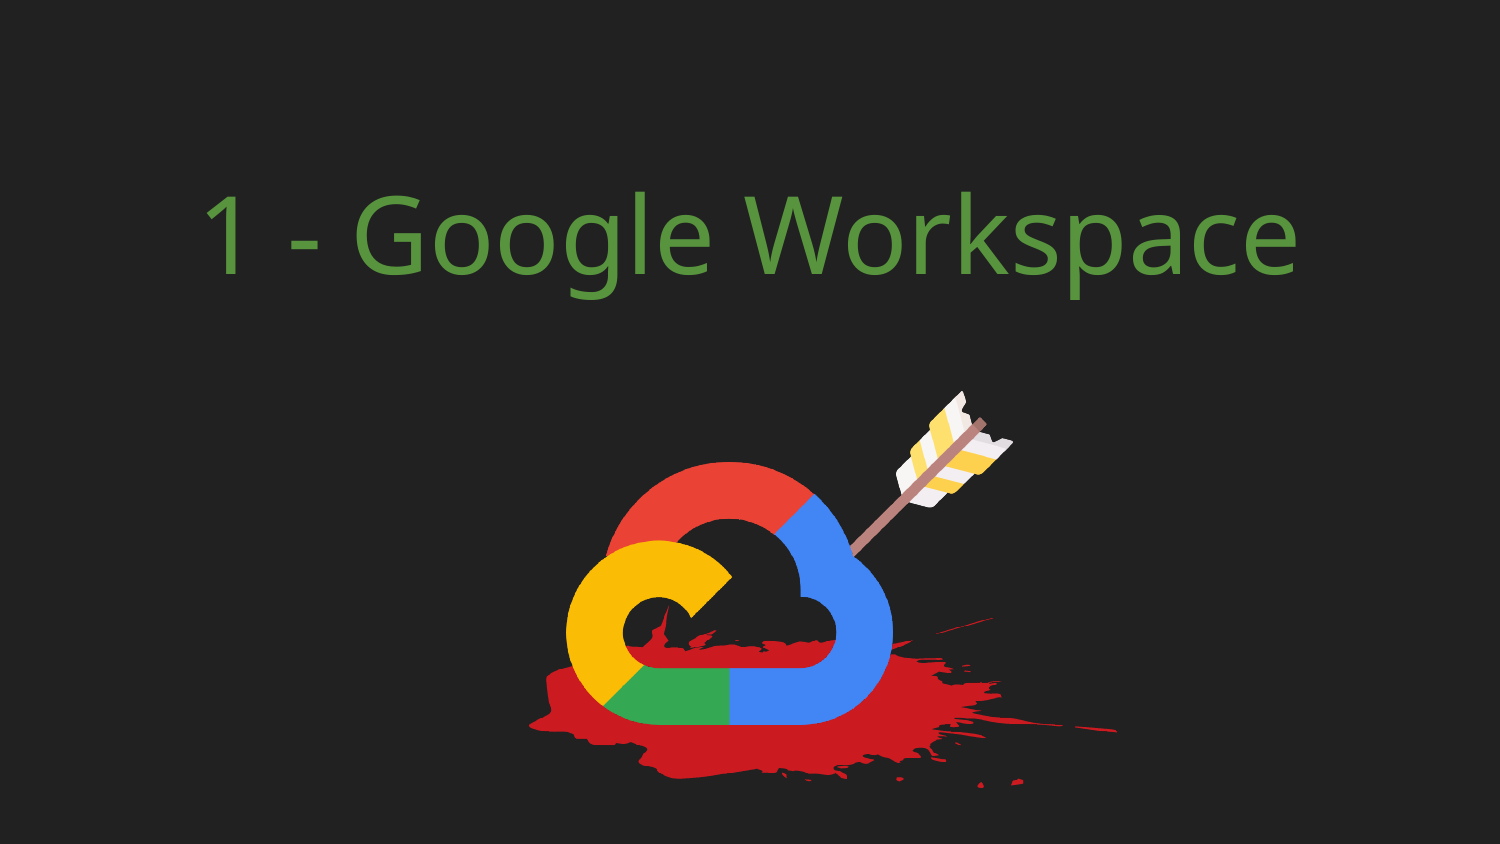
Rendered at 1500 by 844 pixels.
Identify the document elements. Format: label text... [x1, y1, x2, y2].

picture [316, 375, 1143, 810]
title 1 - Google Workspace [51, 0, 1449, 311]
